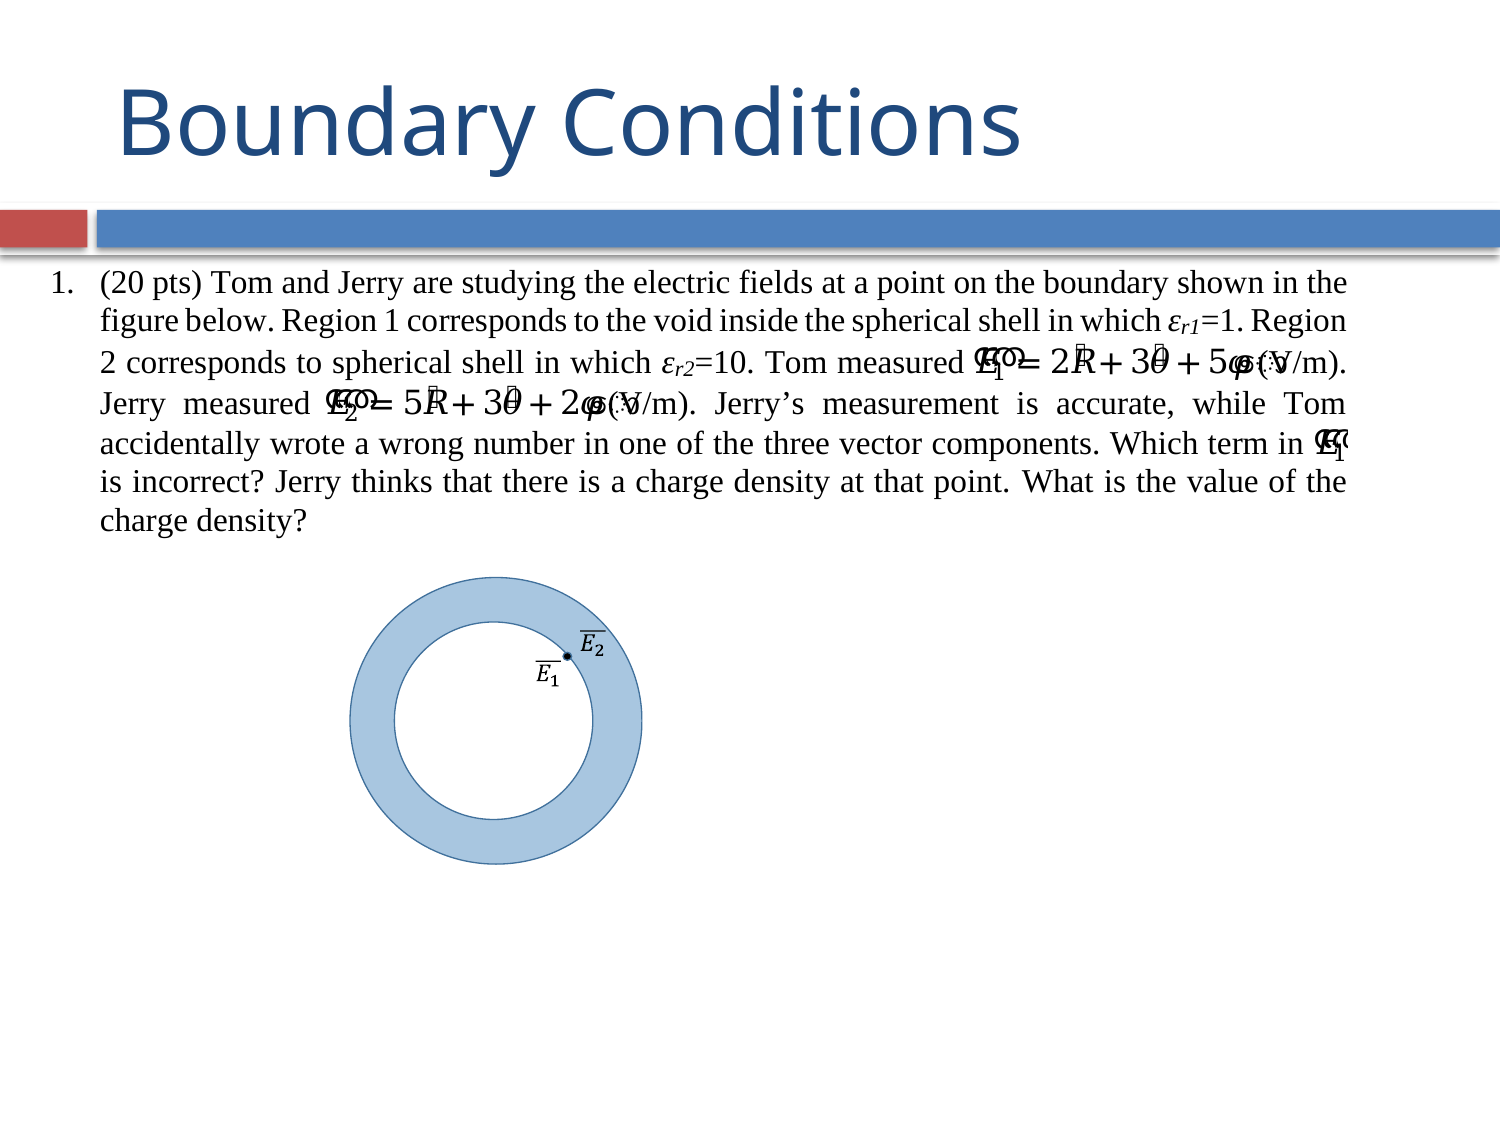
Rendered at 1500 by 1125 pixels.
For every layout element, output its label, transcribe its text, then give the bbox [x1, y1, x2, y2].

title Boundary Conditions [100, 37, 1438, 200]
picture [49, 262, 1351, 903]
